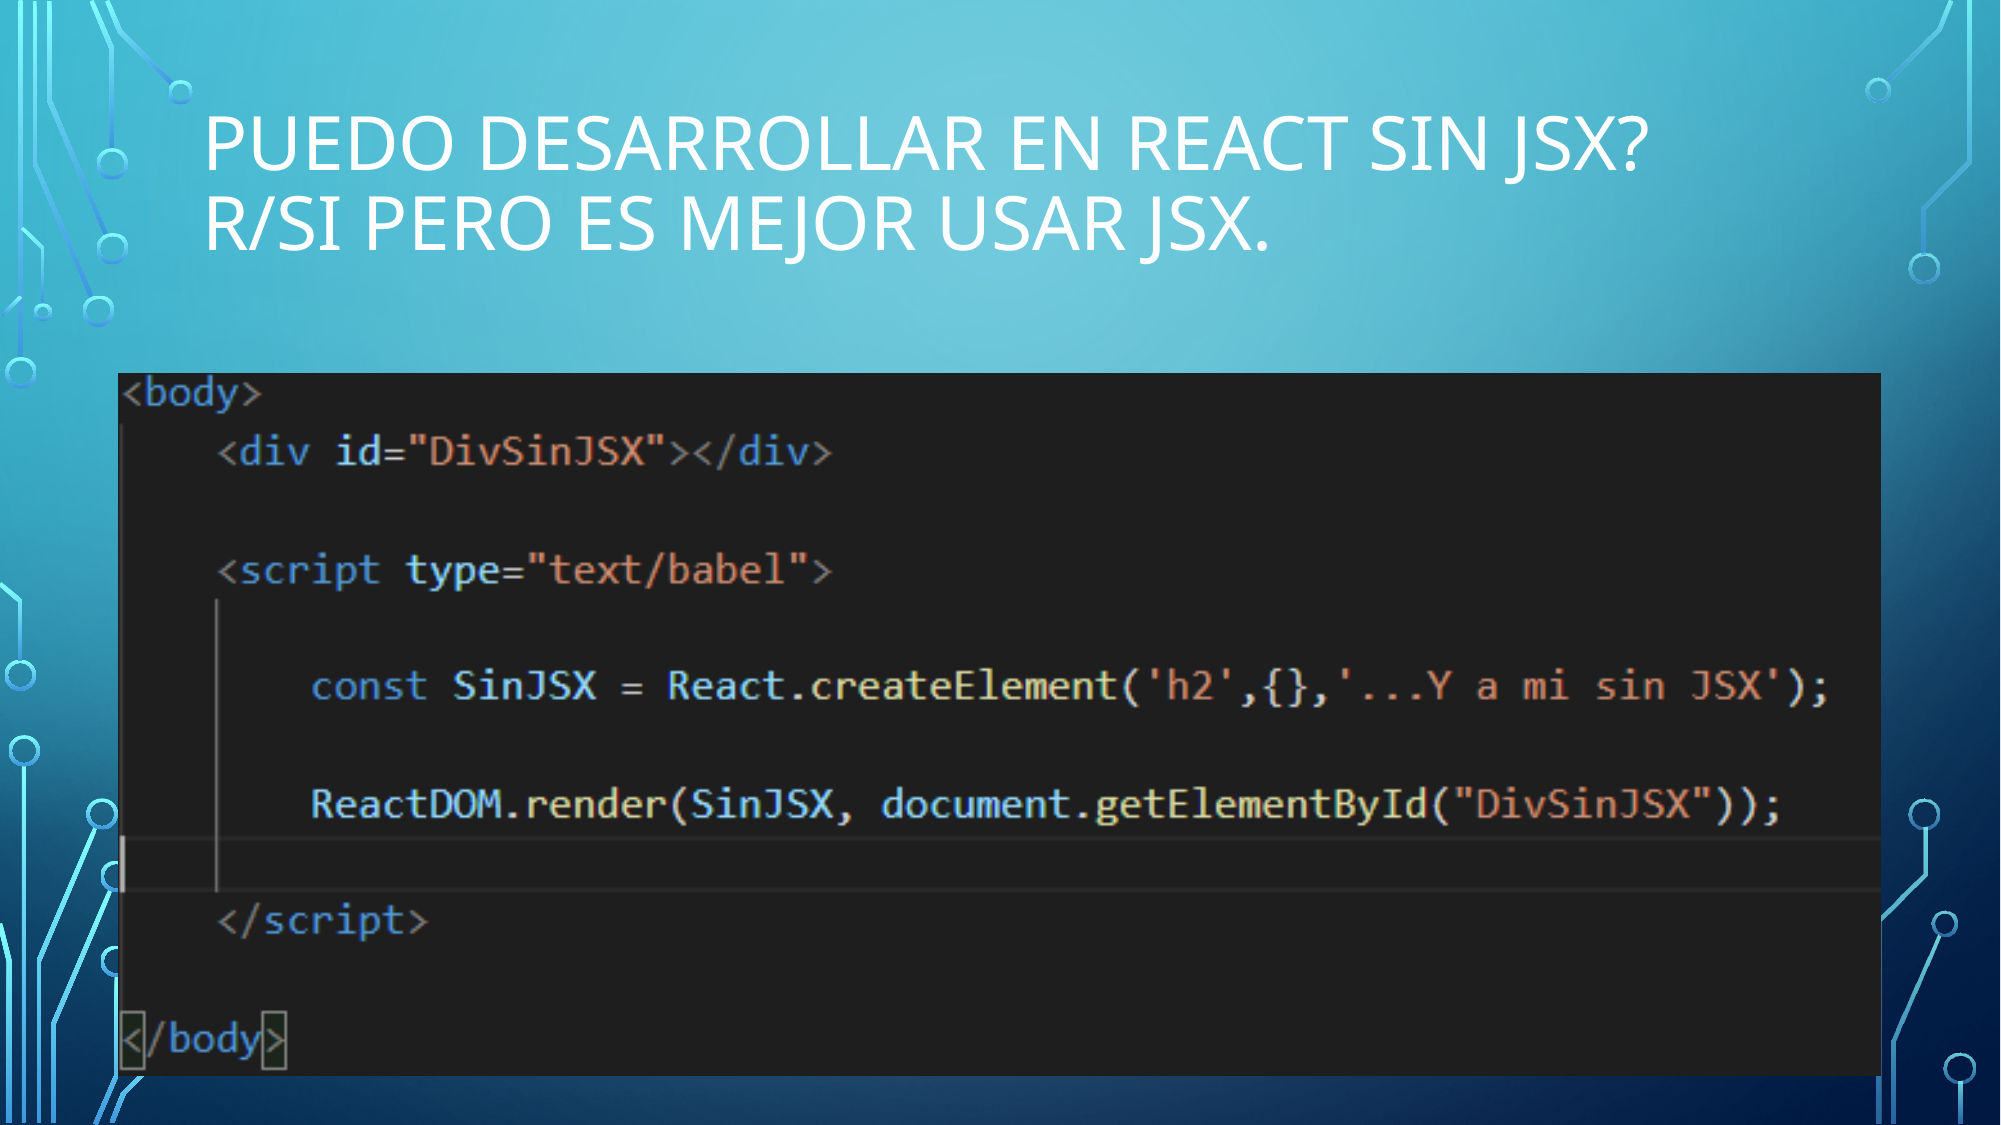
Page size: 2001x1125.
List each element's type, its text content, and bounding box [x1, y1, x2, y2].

title Puedo desarrollar en React SIN jsx? R/Si pero es mejor usar JSX. [187, 28, 1813, 344]
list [118, 373, 1881, 1076]
